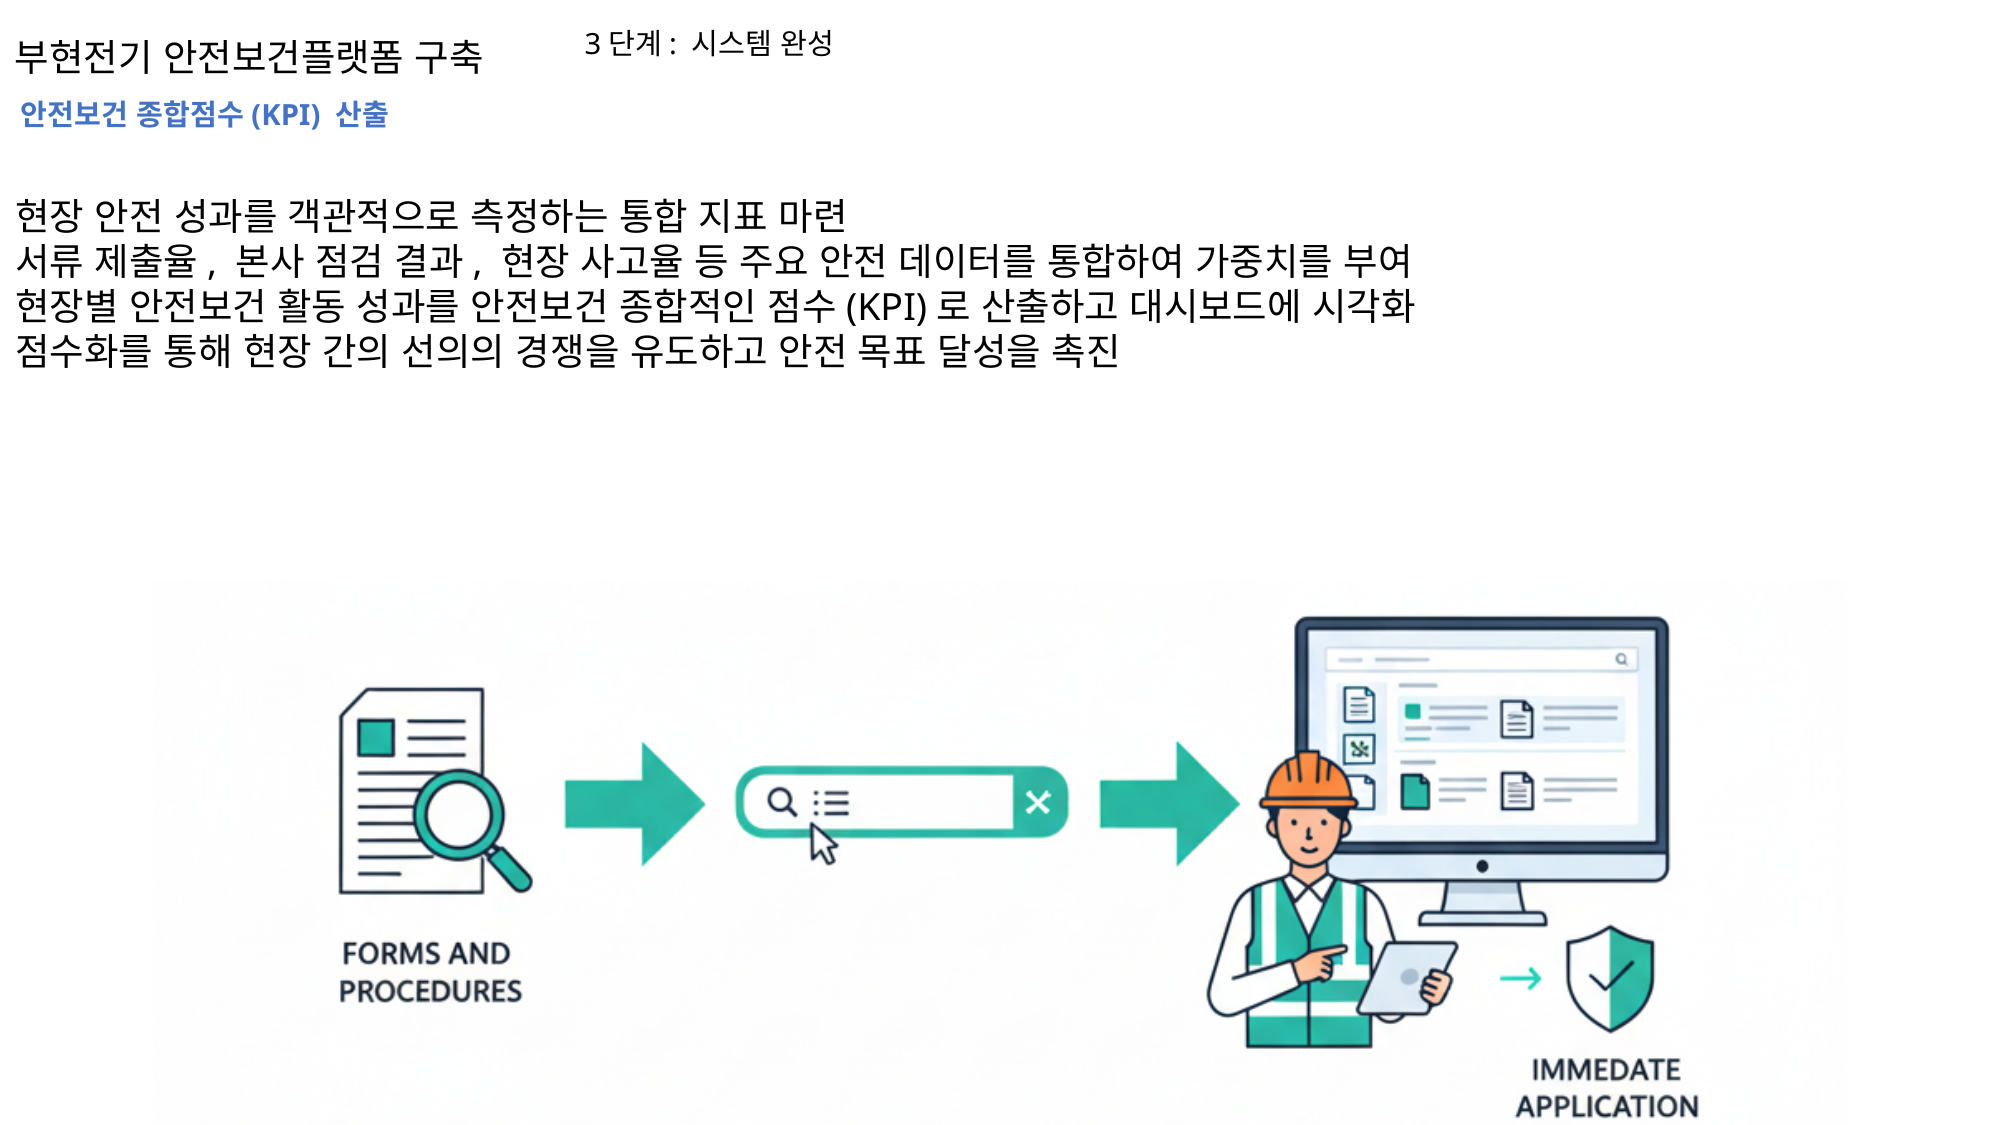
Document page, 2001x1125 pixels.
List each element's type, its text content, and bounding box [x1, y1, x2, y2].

list 3단계: 시스템 완성 [569, 22, 1382, 71]
list 안전보건 종합점수(KPI) 산출 [5, 92, 990, 141]
picture [152, 581, 1848, 1125]
text_box 현장 안전 성과를 객관적으로 측정하는 통합 지표 마련 서류 제출율, 본사 점검 결과, 현장 사고율 등 주요 안전 데이터를 통합하여 가중치를 부여 현장별 안전보건 활동 성과를 안전보건 종합적인 점수(KPI)로 산출하고 대시보드에 시각화 점수화를 통해 현장 간의 선의의 경쟁을 유도하고 안전 목표 달성을 촉진 [0, 185, 2000, 381]
